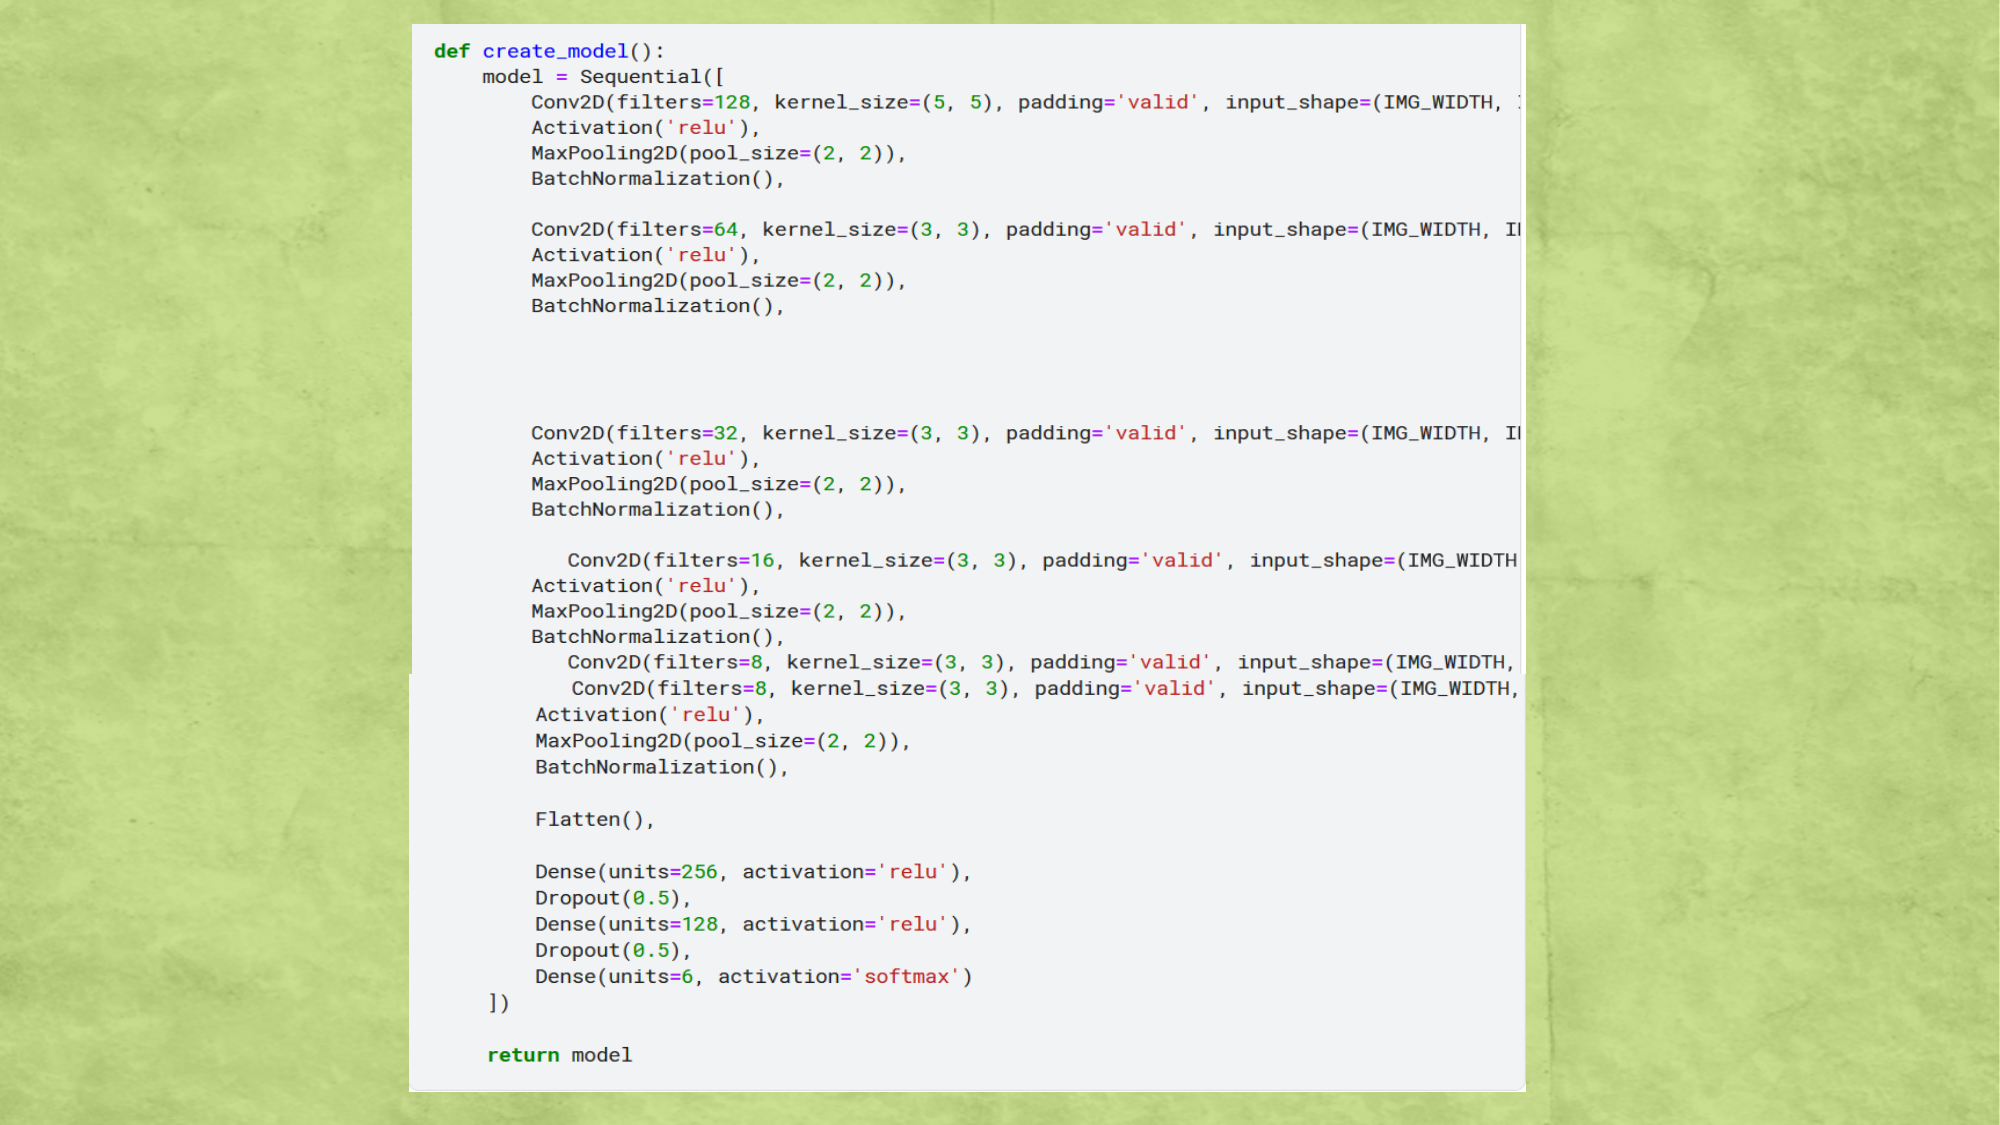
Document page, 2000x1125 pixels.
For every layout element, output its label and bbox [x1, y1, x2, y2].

picture [409, 24, 1526, 1092]
